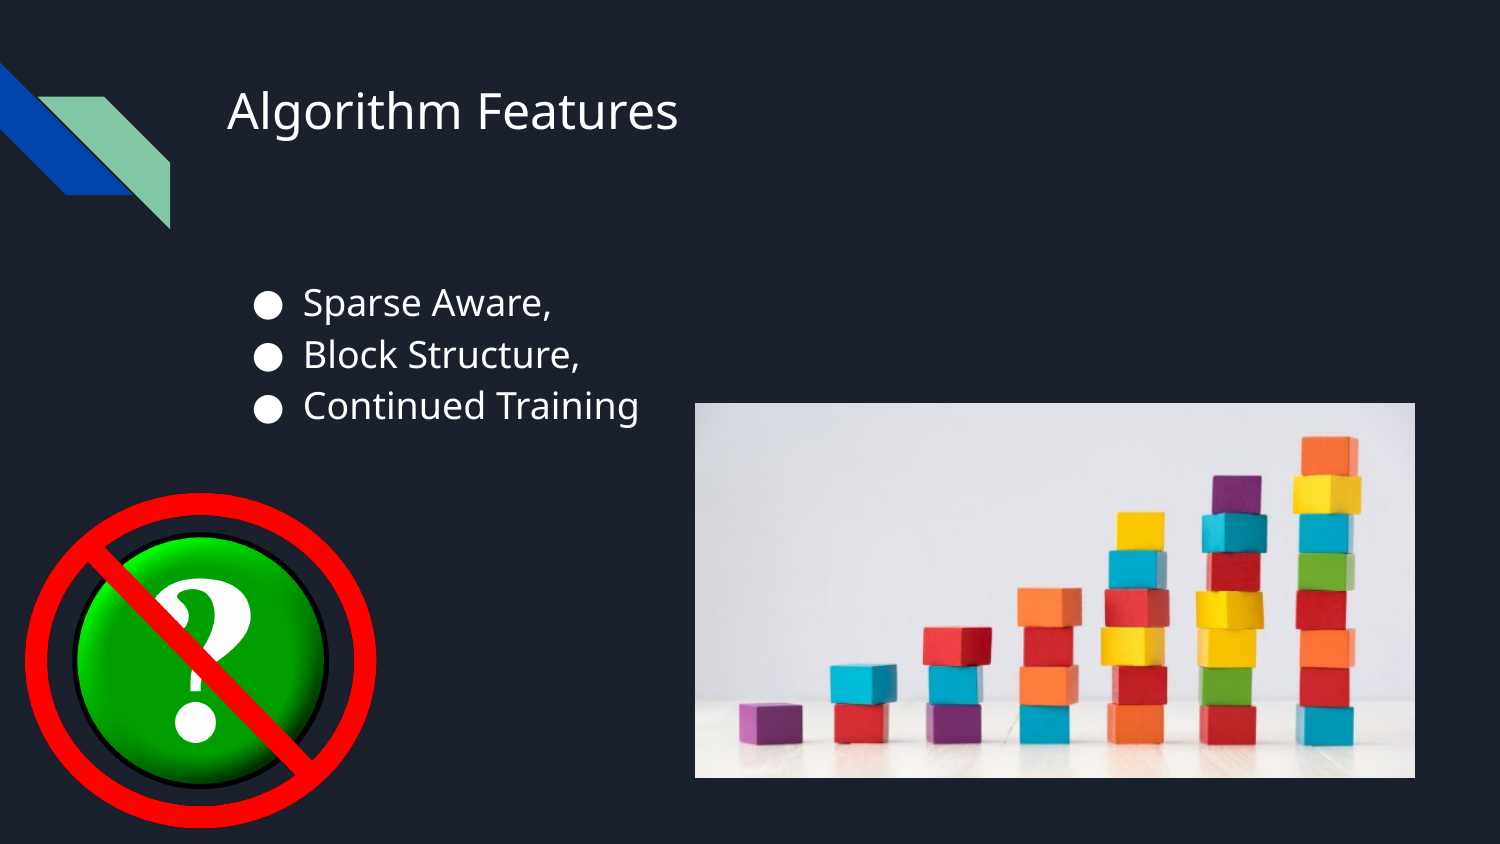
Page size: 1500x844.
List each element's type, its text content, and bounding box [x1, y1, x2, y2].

picture [695, 403, 1415, 778]
list Sparse Aware, Block Structure, Continued Training [212, 257, 1368, 735]
picture [17, 477, 384, 844]
title Algorithm Features [212, 64, 1368, 215]
